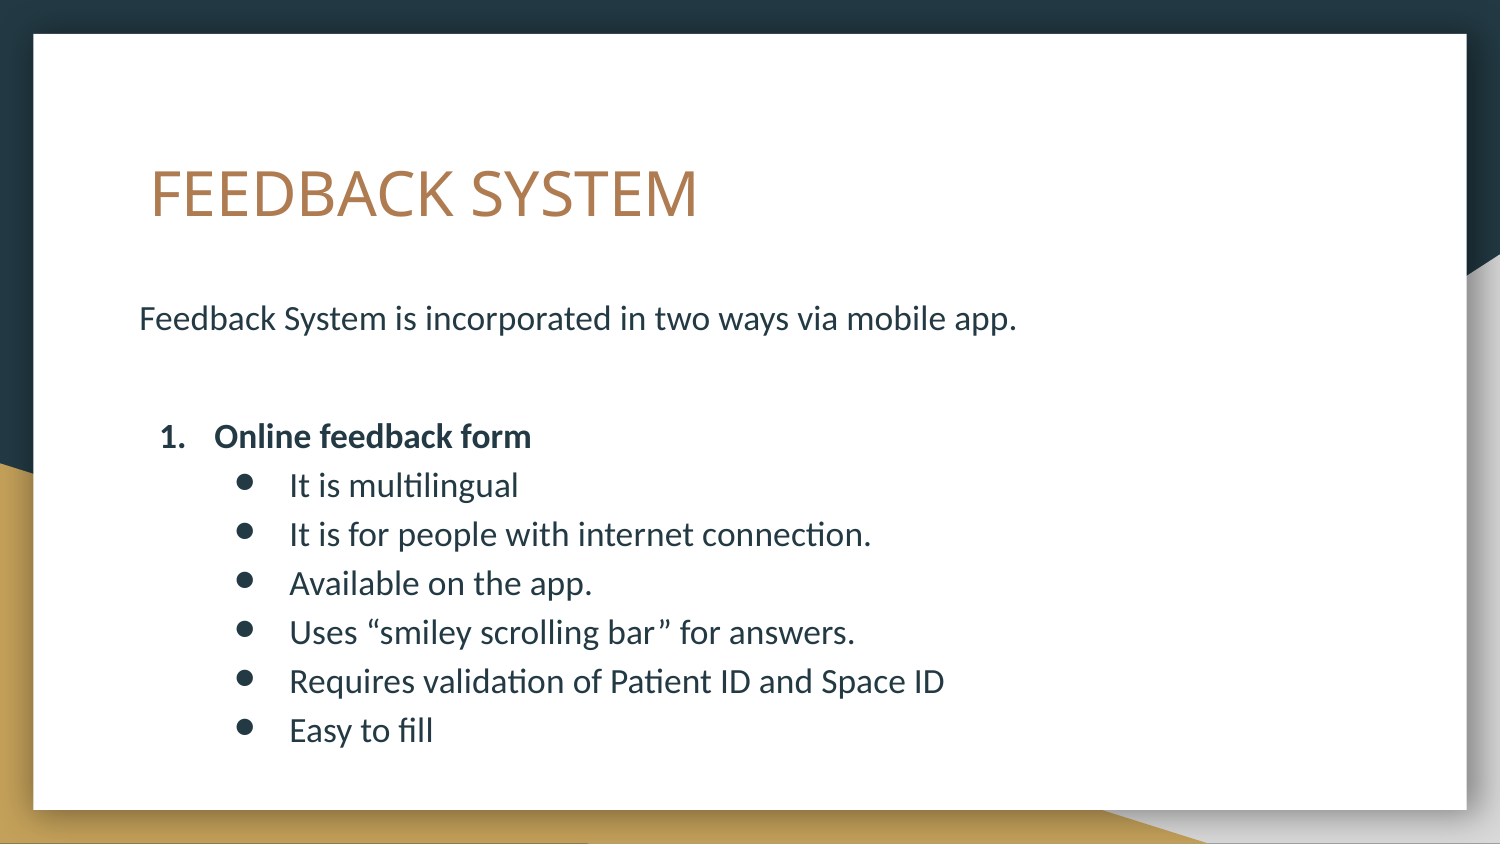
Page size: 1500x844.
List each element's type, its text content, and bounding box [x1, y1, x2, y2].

list Feedback System is incorporated in two ways via mobile app. Online feedback form It is multilingual It is for people with internet connection. Available on the app. Uses “smiley scrolling bar” for answers. Requires validation of Patient ID and Space ID Easy to fill [124, 273, 1356, 676]
title FEEDBACK SYSTEM [134, 138, 1366, 296]
